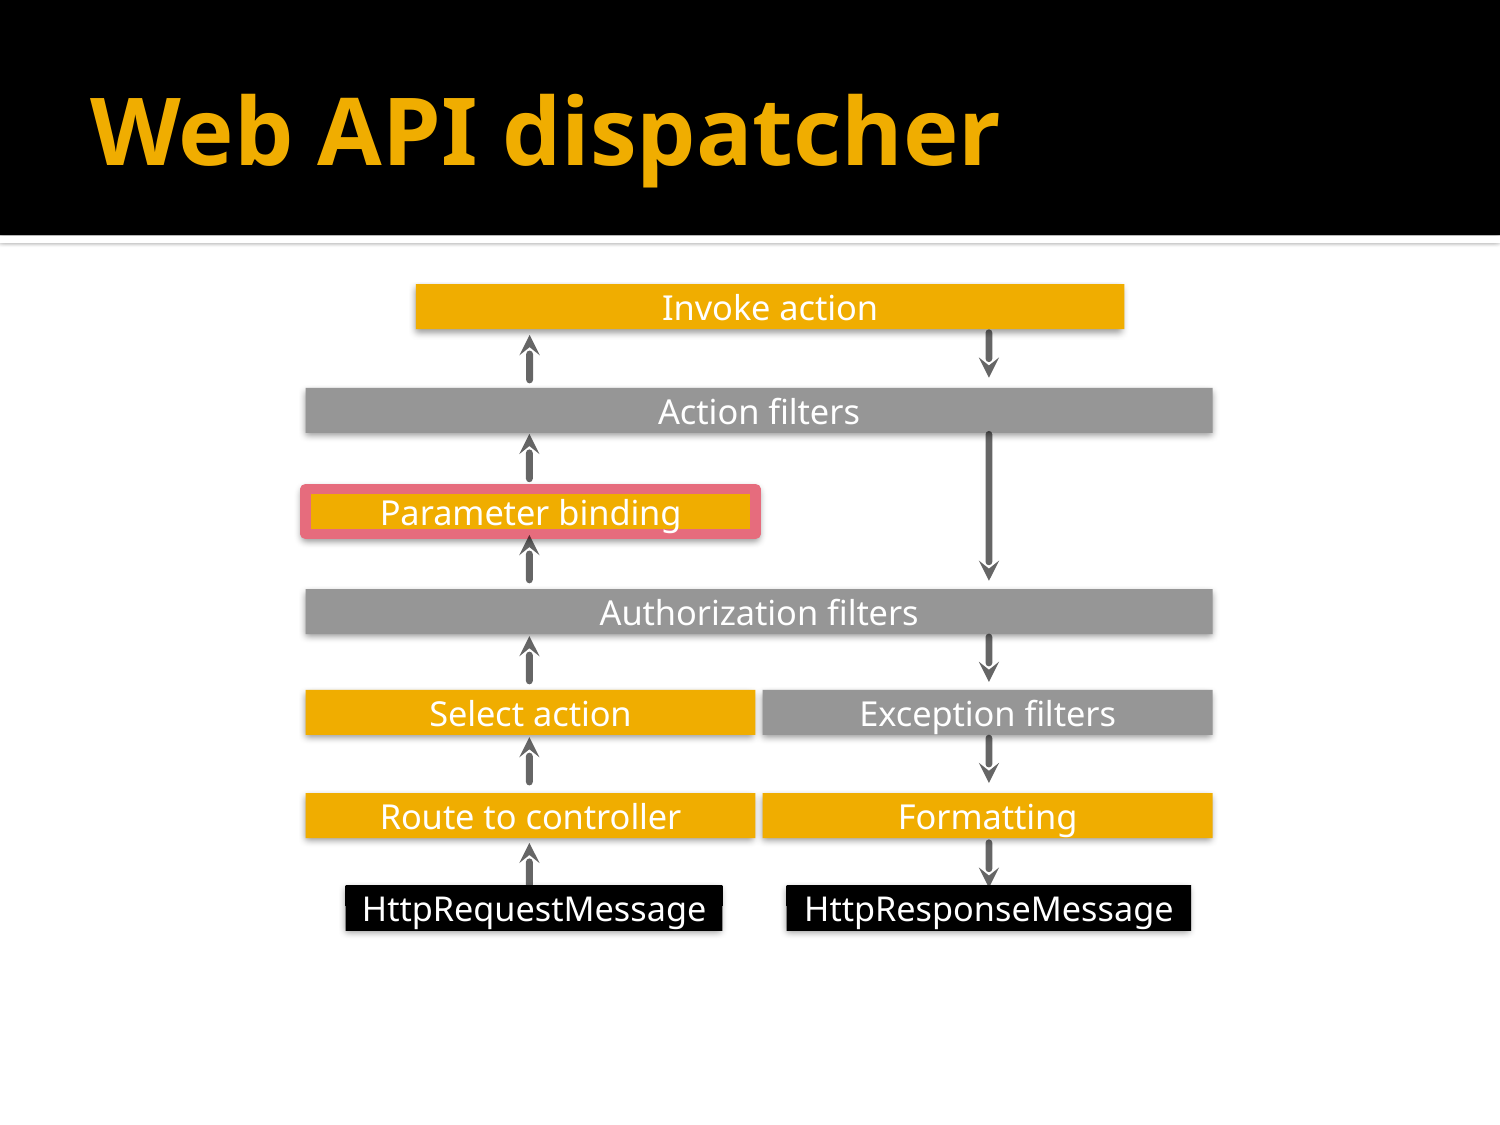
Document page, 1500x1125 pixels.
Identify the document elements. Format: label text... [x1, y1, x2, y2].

text_box Action filters [305, 387, 1213, 433]
text_box Route to controller [305, 793, 756, 839]
text_box HttpResponseMessage [786, 885, 1192, 931]
text_box Parameter binding [305, 488, 756, 534]
text_box Exception filters [762, 689, 1213, 735]
text_box HttpRequestMessage [345, 885, 723, 931]
text_box Formatting [762, 793, 1213, 839]
text_box Authorization filters [305, 589, 1213, 635]
text_box Select action [305, 689, 756, 735]
text_box Invoke action [415, 284, 1125, 330]
title Web API dispatcher [75, 24, 1425, 231]
